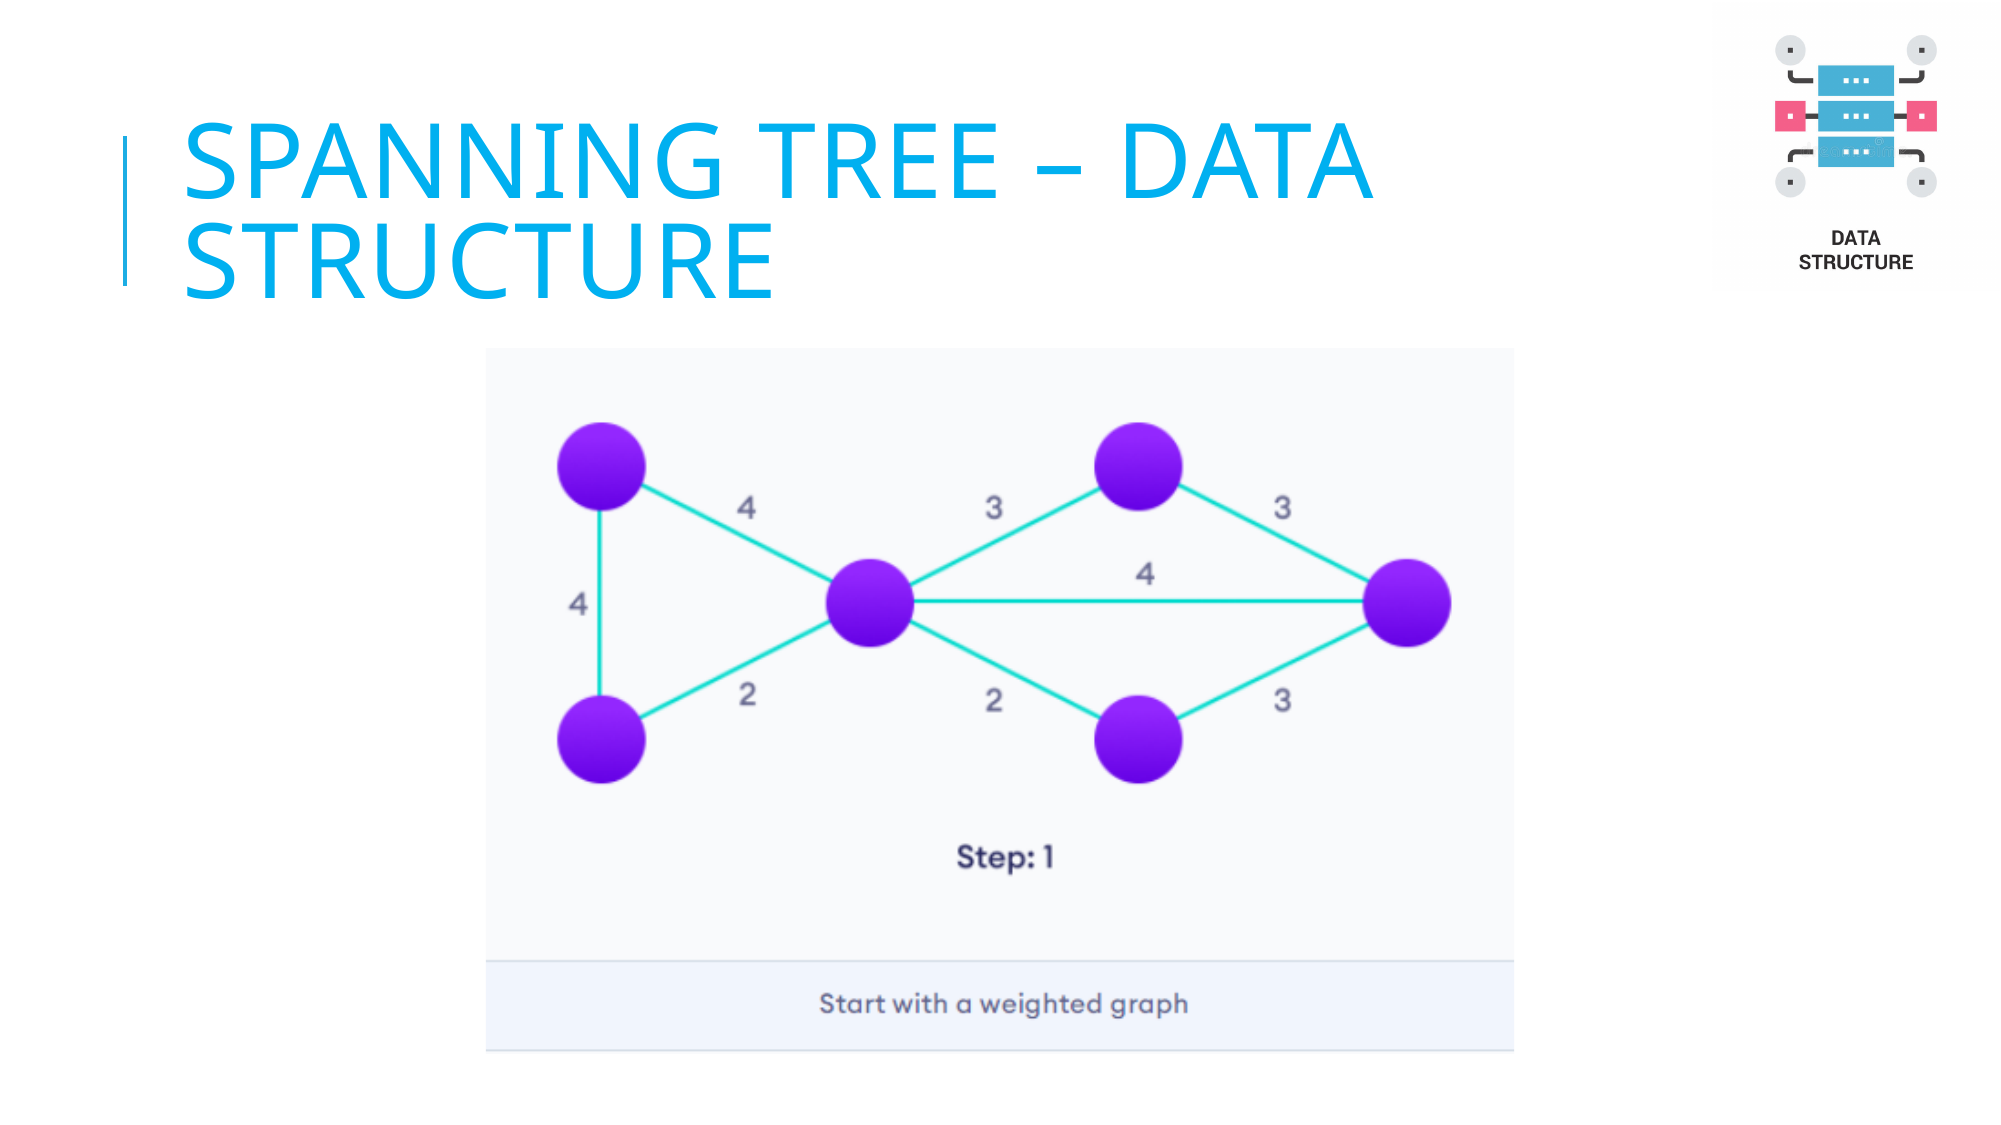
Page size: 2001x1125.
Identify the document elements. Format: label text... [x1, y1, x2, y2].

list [485, 348, 1515, 1054]
picture [1712, 2, 2000, 291]
title SPANNING TREE – DATA STRUCTURE [168, 96, 1763, 342]
